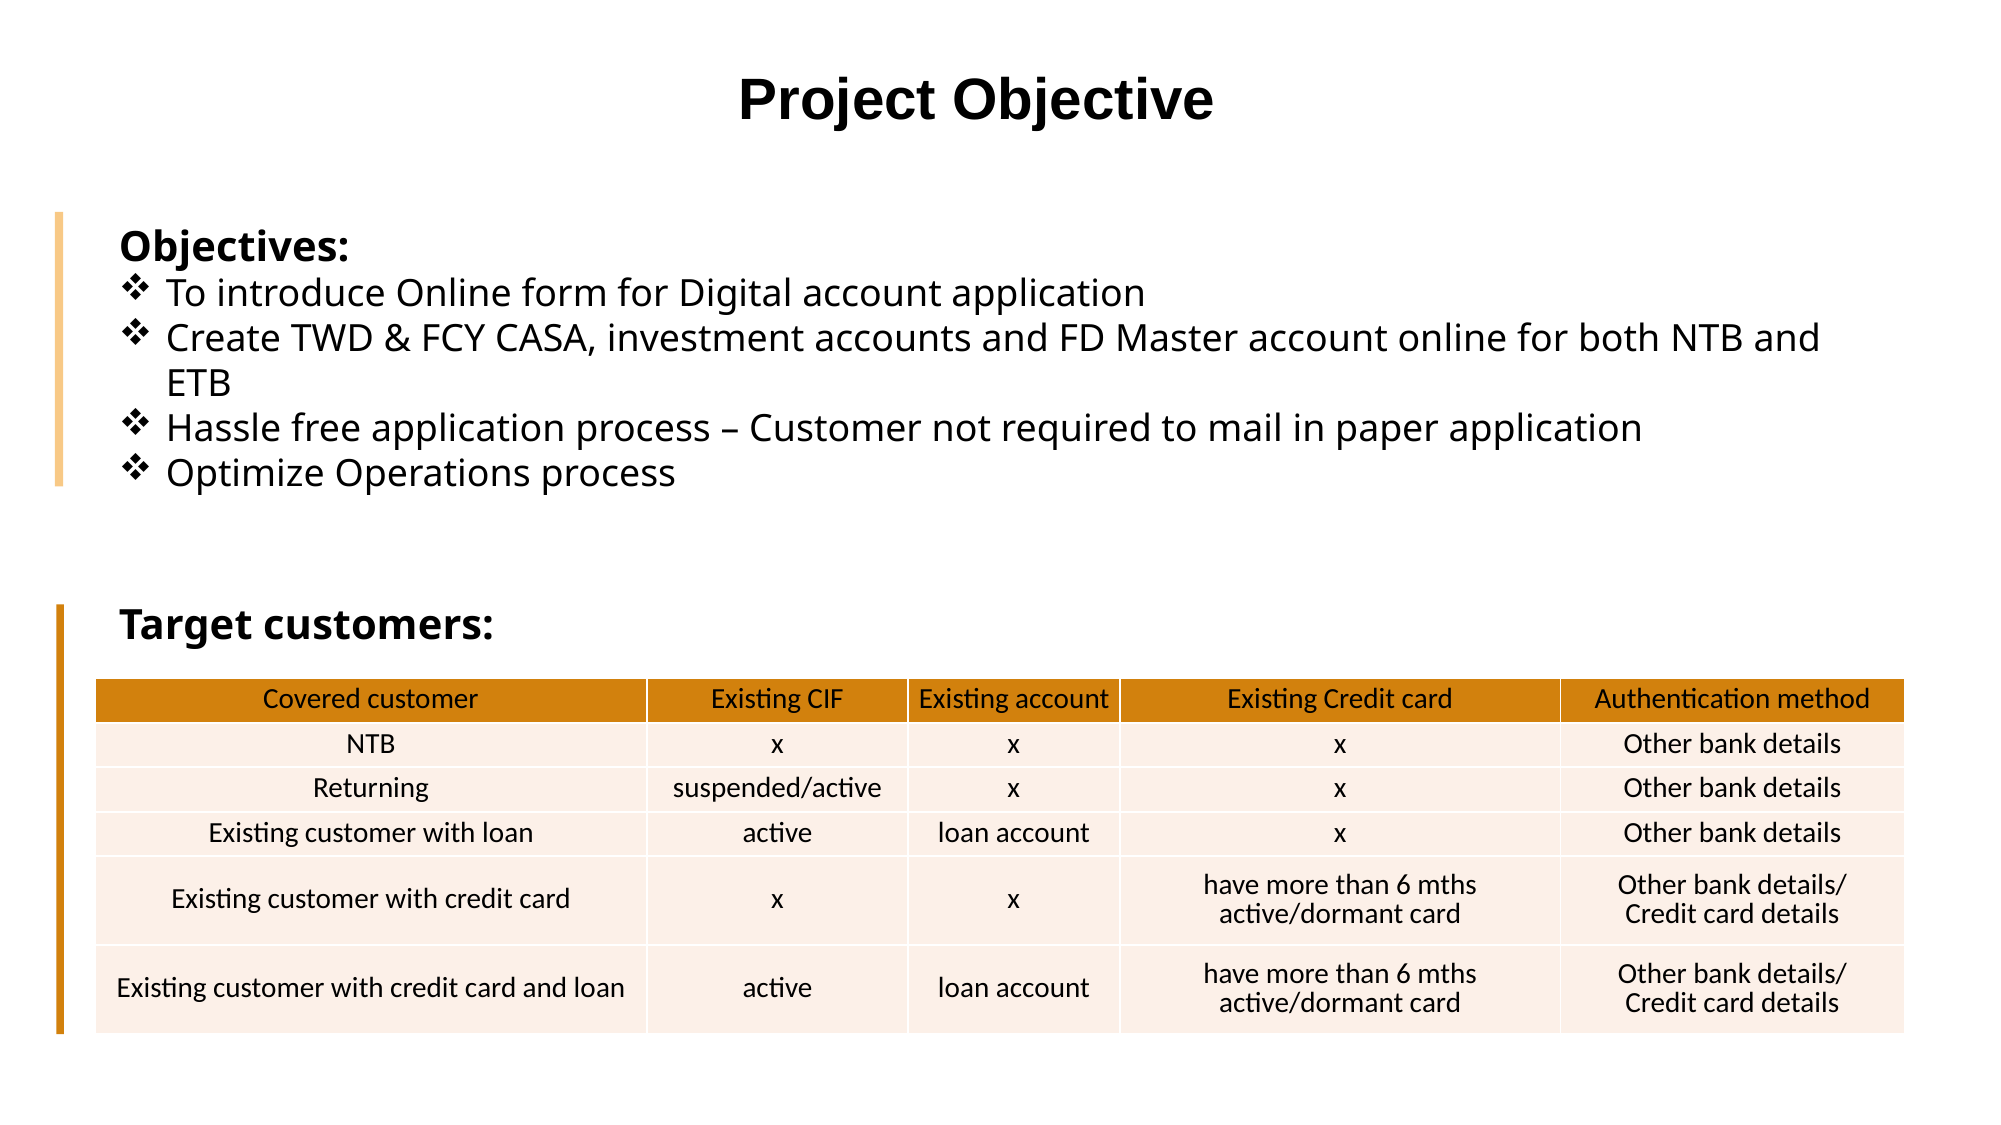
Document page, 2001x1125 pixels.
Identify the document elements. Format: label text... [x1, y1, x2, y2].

table_cell have more than 6 mths active/dormant card [1121, 946, 1560, 1033]
table_cell active [648, 813, 907, 855]
table_cell x [1121, 813, 1560, 855]
table_header Existing CIF [648, 679, 907, 722]
table_header Covered customer [96, 679, 646, 722]
text_box Objectives: To introduce Online form for Digital account application Create TWD & FCY CASA, investment accounts and FD Master account online for both NTB and ETB Hassle free application process – Customer not required to mail in paper application Optimize Operations process [104, 211, 1873, 552]
table_cell Other bank details/ Credit card details [1561, 857, 1904, 944]
table_cell Other bank details [1561, 813, 1904, 855]
table_cell Other bank details [1561, 724, 1904, 766]
table_cell Returning [96, 768, 646, 811]
table_cell Existing customer with credit card [96, 857, 646, 944]
table_cell Other bank details/ Credit card details [1561, 946, 1904, 1033]
table_cell x [909, 857, 1119, 944]
table_cell x [648, 724, 907, 766]
table_cell Existing customer with credit card and loan [96, 946, 646, 1033]
table_cell loan account [909, 813, 1119, 855]
table_cell Other bank details [1561, 768, 1904, 811]
text_box Project Objective [289, 53, 1665, 139]
table_cell active [648, 946, 907, 1033]
table_header Existing Credit card [1121, 679, 1560, 722]
table_cell x [648, 857, 907, 944]
table_cell Existing customer with loan [96, 813, 646, 855]
table_cell loan account [909, 946, 1119, 1033]
text_box [54, 211, 64, 487]
table_cell x [909, 768, 1119, 811]
table_cell NTB [96, 724, 646, 766]
table_cell suspended/active [648, 768, 907, 811]
table_cell x [909, 724, 1119, 766]
table_cell x [1121, 724, 1560, 766]
table_cell have more than 6 mths active/dormant card [1121, 857, 1560, 944]
text_box [55, 603, 65, 1035]
text_box Target customers: [104, 590, 710, 656]
table_header Authentication method [1561, 679, 1904, 722]
table_cell x [1121, 768, 1560, 811]
table_header Existing account [909, 679, 1119, 722]
